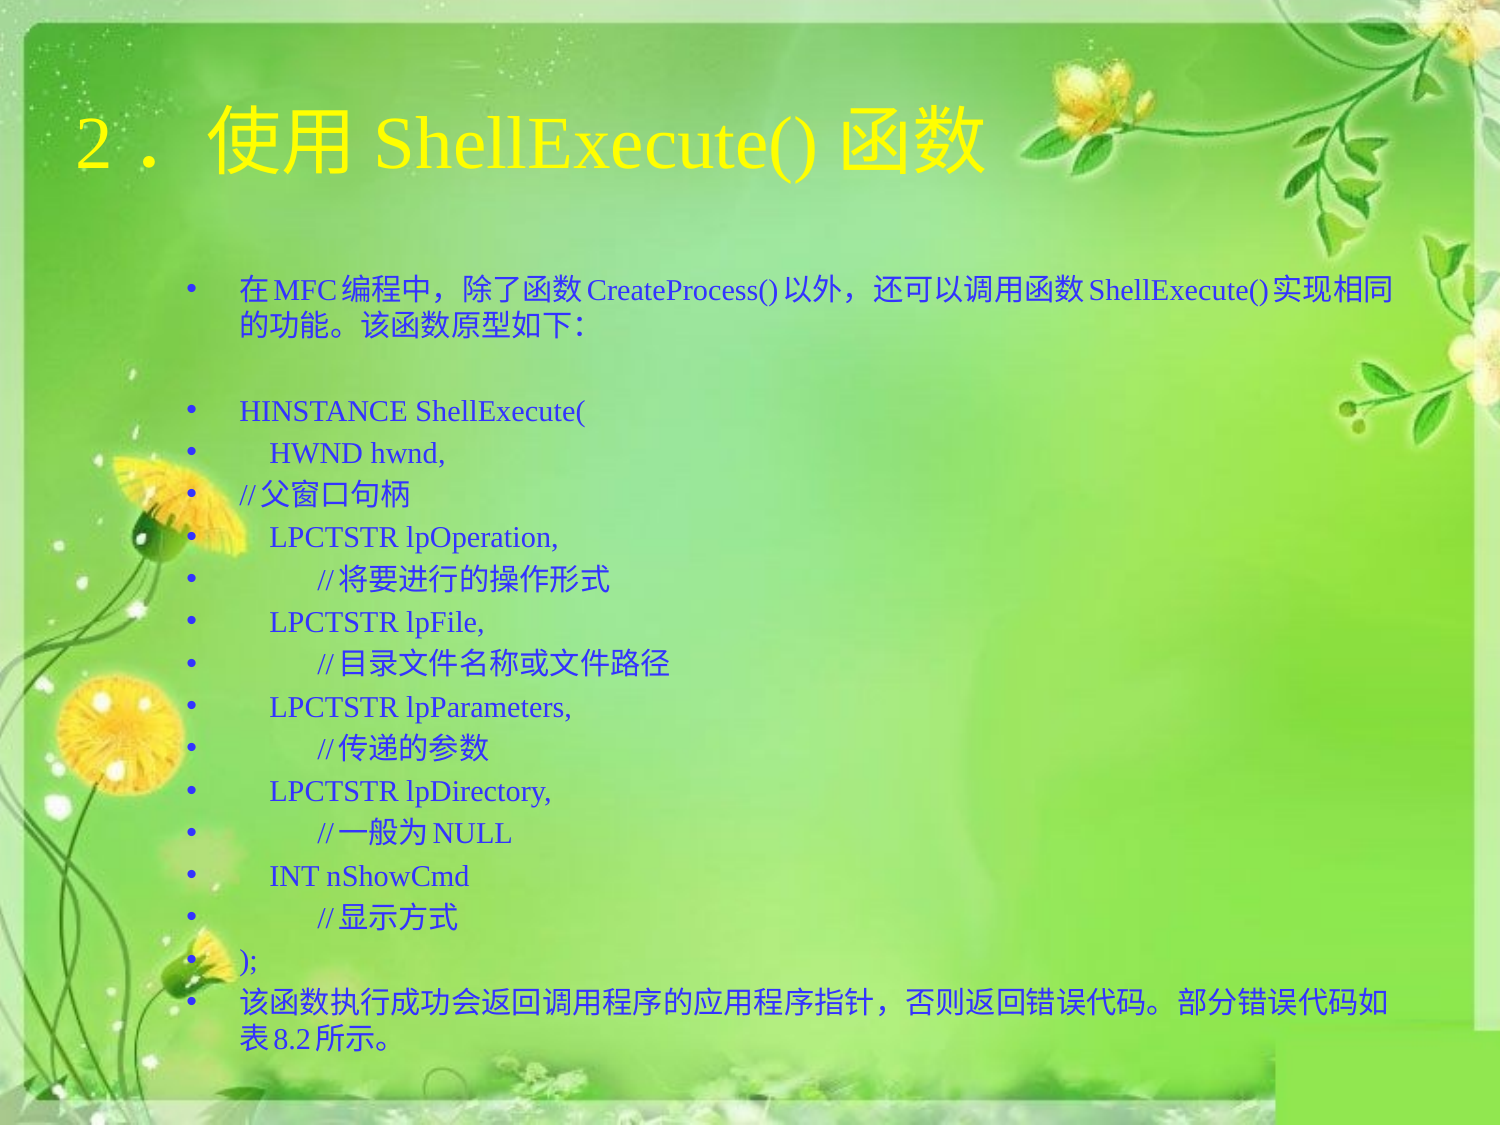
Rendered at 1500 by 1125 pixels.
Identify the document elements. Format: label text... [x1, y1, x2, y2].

title 2．使用ShellExecute()函数 [29, 45, 1034, 233]
list 在MFC编程中，除了函数CreateProcess()以外，还可以调用函数ShellExecute()实现相同的功能。该函数原型如下： HINSTANCE ShellExecute( HWND hwnd, //父窗口句柄 LPCTSTR lpOperation, //将要进行的操作形式 LPCTSTR lpFile, //目录文件名称或文件路径 LPCTSTR lpParameters, //传递的参数 LPCTSTR lpDirectory, //一般为NULL INT nShowCmd //显示方式 ); 该函数执行成功会返回调用程序的应用程序指针，否则返回错误代码。部分错误代码如表8.2所示。 [171, 262, 1425, 1071]
picture [0, 0, 1500, 1125]
